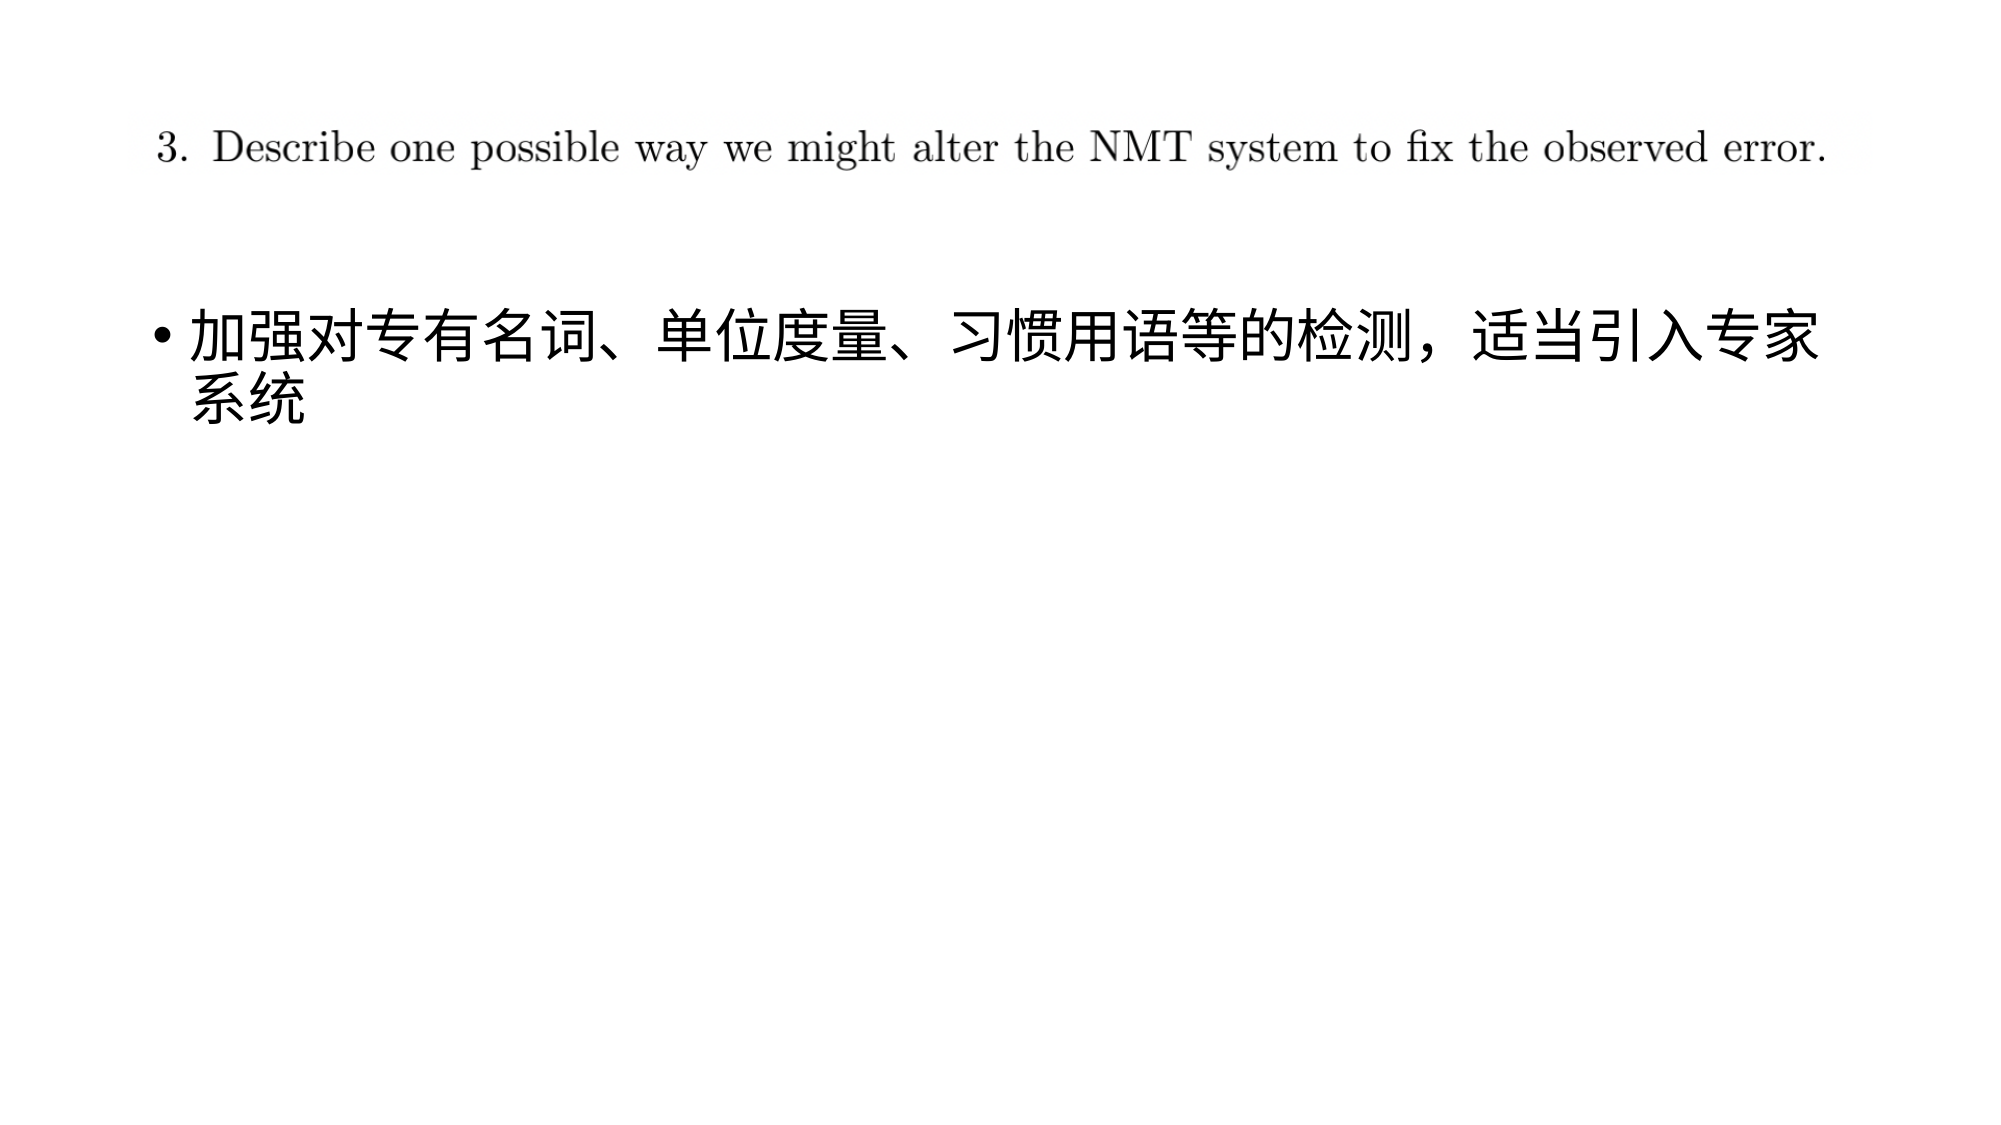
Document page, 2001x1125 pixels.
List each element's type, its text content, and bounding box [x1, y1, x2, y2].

picture [127, 111, 1873, 175]
list 加强对专有名词、单位度量、习惯用语等的检测，适当引入专家系统 [137, 299, 1863, 1014]
